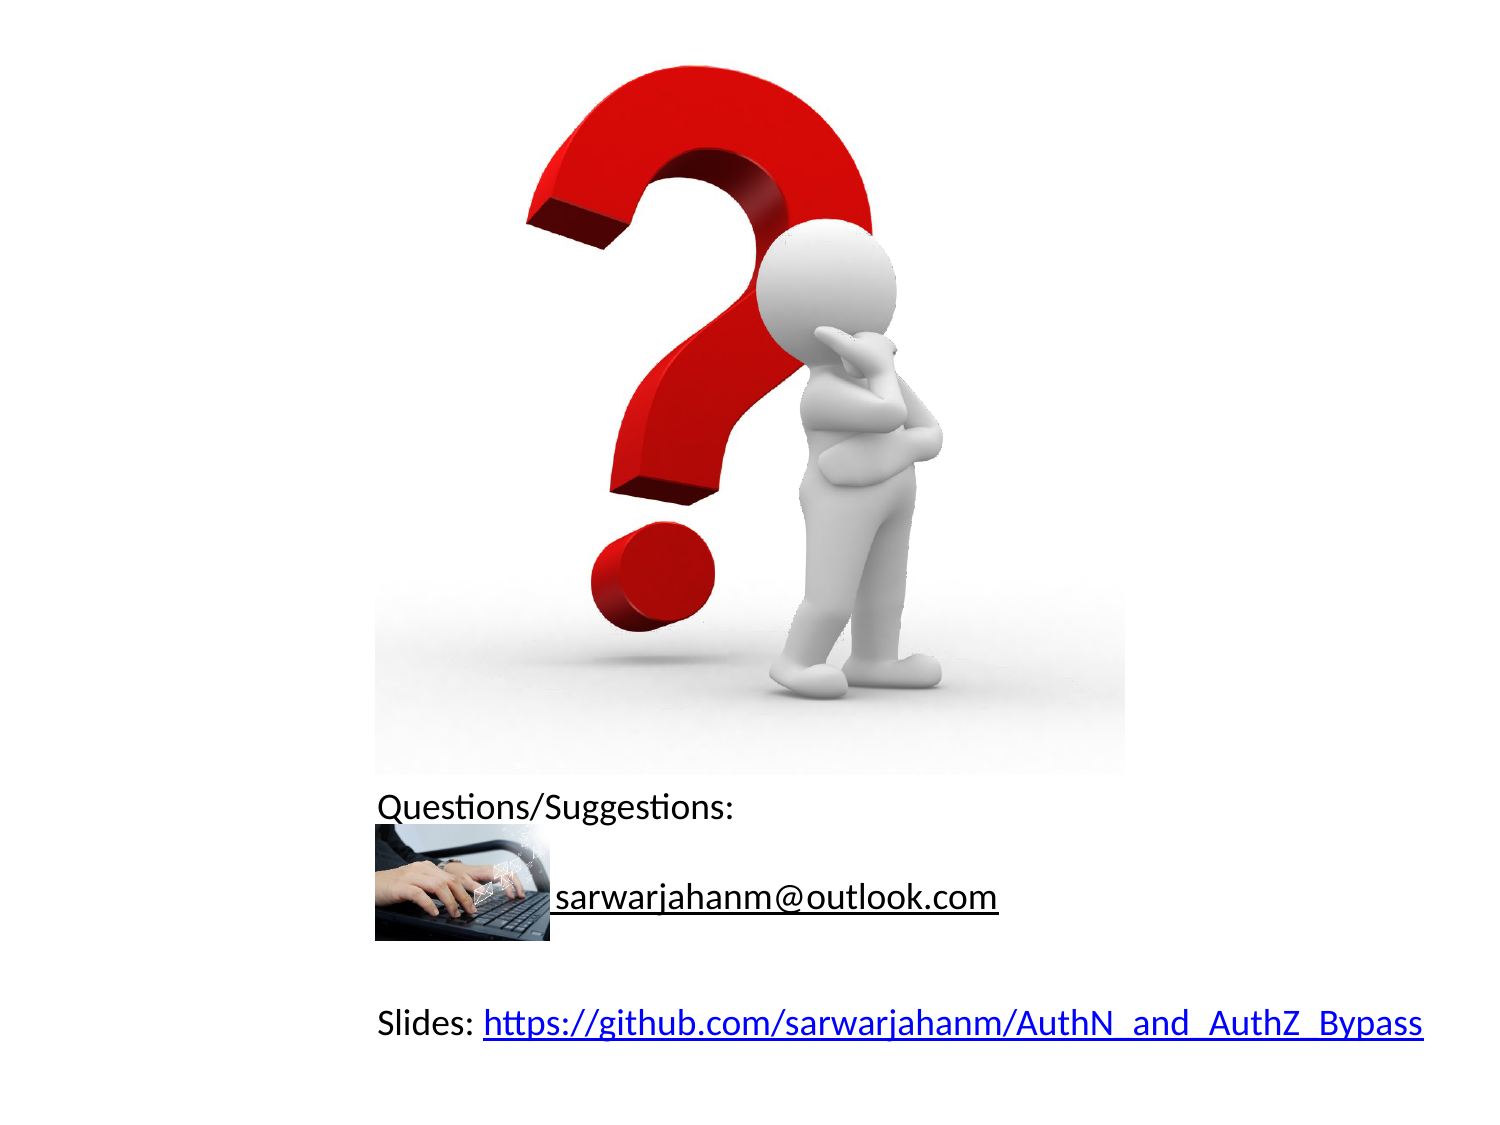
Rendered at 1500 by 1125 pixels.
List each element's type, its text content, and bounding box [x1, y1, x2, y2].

text_box Slides: https://github.com/sarwarjahanm/AuthN_and_AuthZ_Bypass [362, 990, 1450, 1051]
picture [374, 24, 1126, 774]
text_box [362, 774, 1126, 942]
